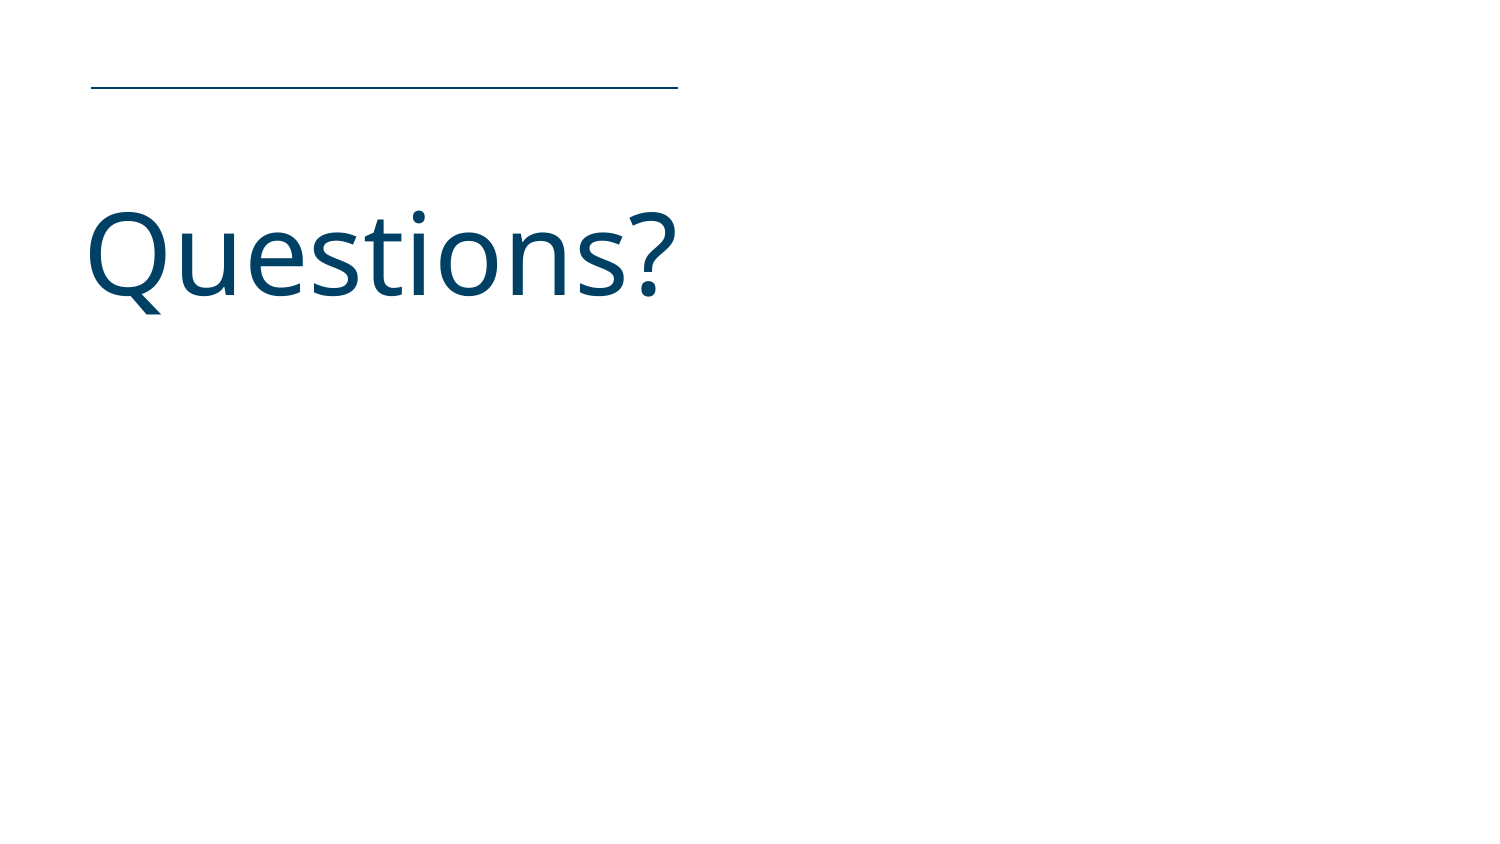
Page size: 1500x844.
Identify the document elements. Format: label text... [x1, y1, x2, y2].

title Questions? [68, 143, 727, 334]
